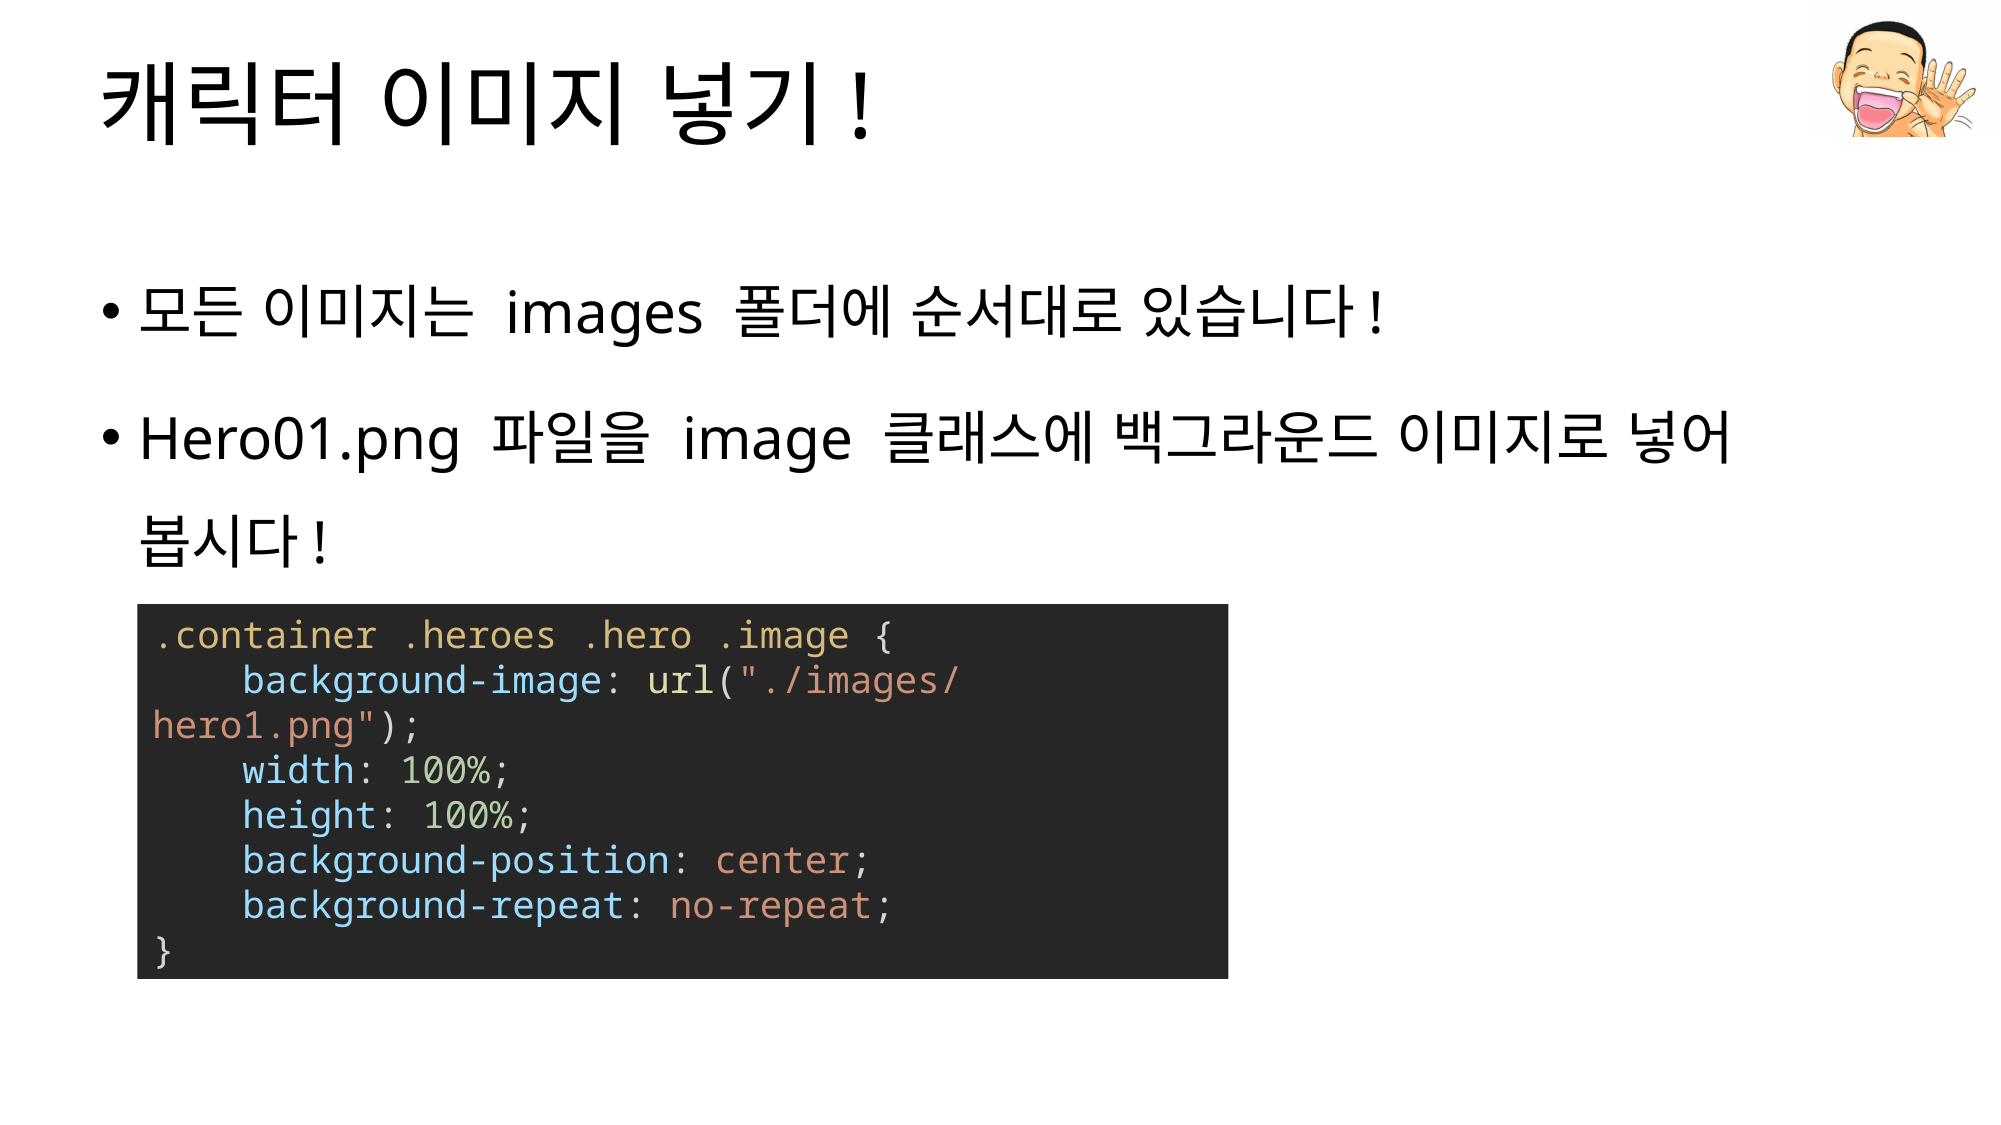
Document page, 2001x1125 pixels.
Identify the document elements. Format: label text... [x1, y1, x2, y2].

text_box .container .heroes .hero .image { background-image: url("./images/hero1.png"); width: 100%; height: 100%; background-position: center; background-repeat: no-repeat; } [137, 604, 1229, 979]
title 캐릭터 이미지 넣기! [83, 0, 1931, 218]
picture [1931, 0, 2000, 137]
list 모든 이미지는 images 폴더에 순서대로 있습니다! Hero01.png 파일을 image 클래스에 백그라운드 이미지로 넣어 봅시다! [85, 233, 1863, 1100]
